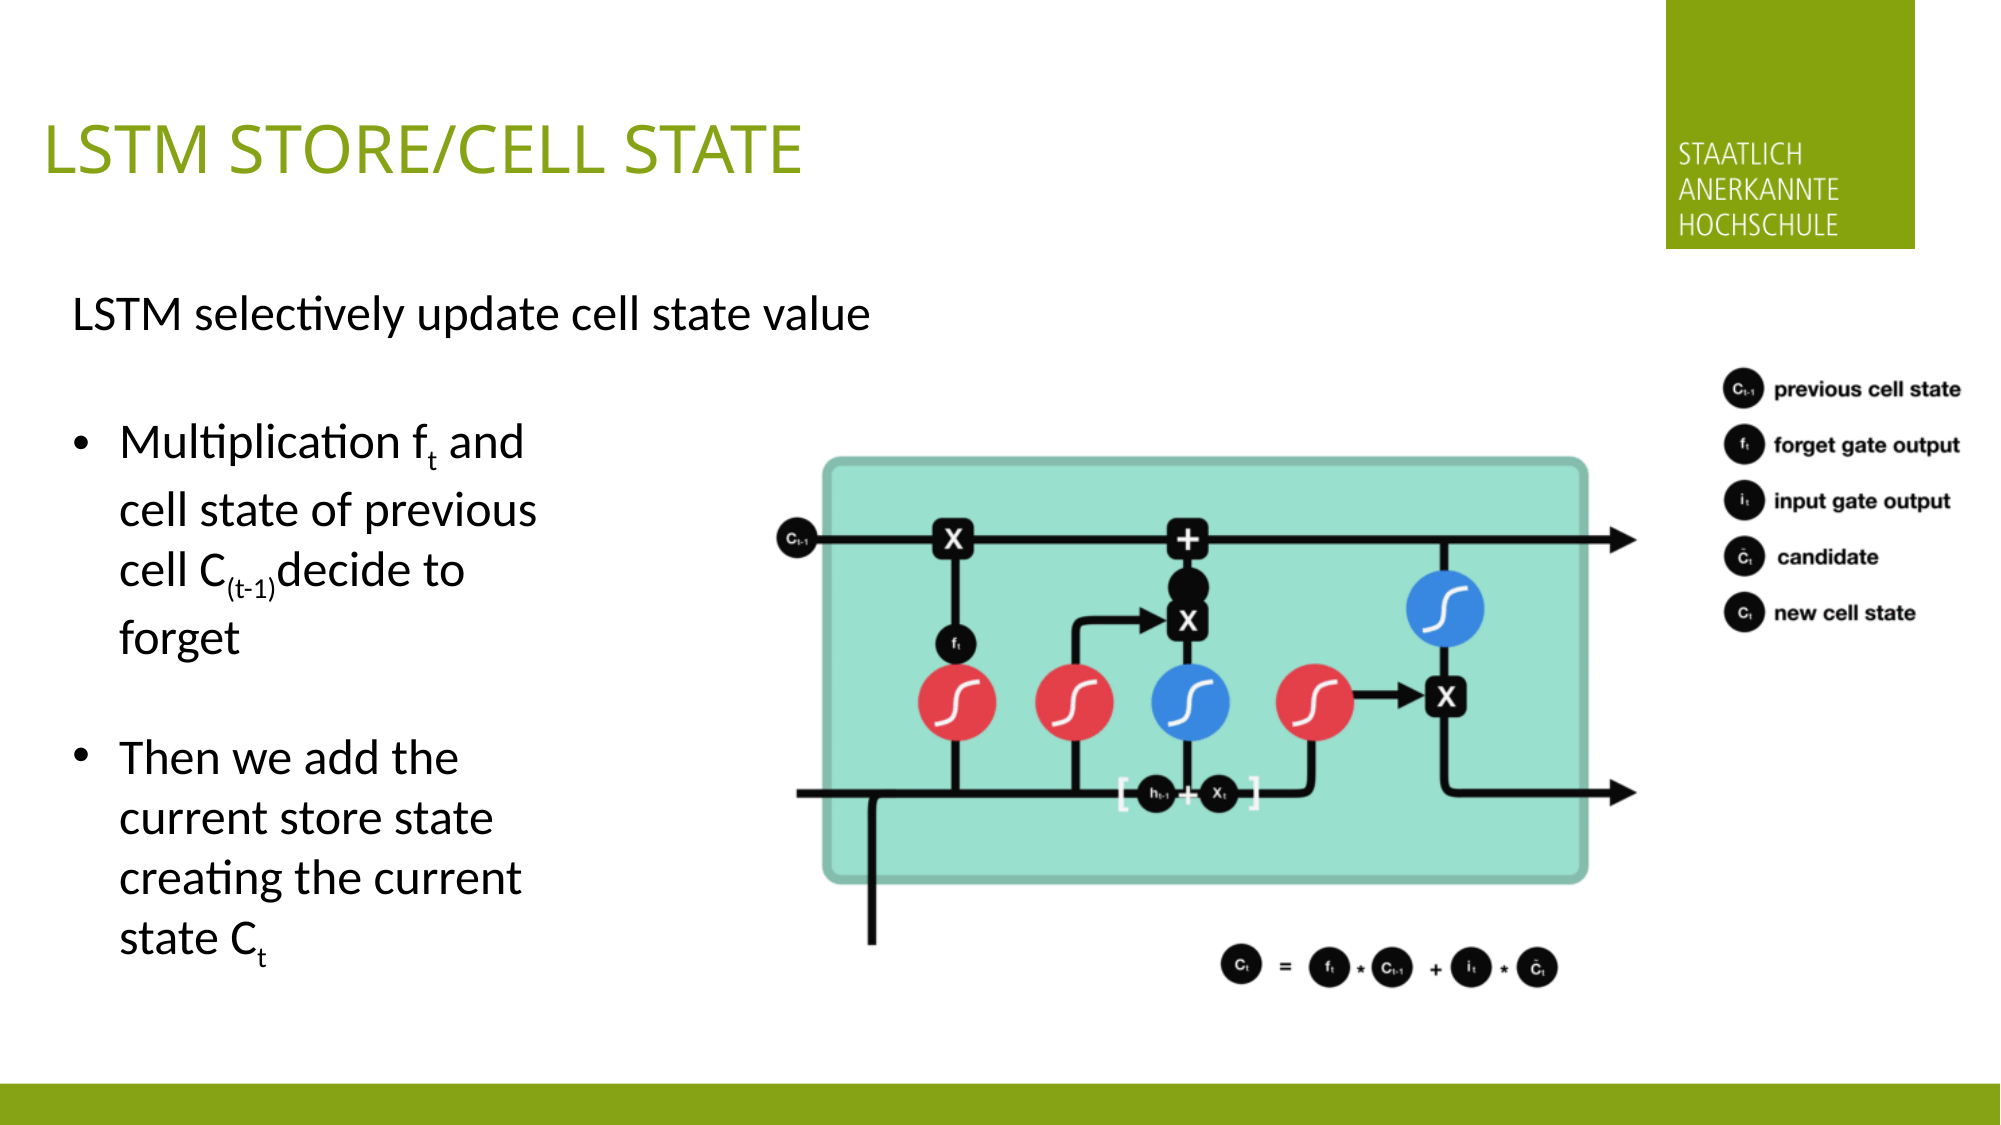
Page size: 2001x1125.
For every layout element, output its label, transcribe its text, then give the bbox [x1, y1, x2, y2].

text_box Multiplication ft and cell state of previous cell C(t-1)decide to forget Then we add the current store state creating the current state Ct [57, 400, 601, 981]
text_box LSTM selectively update cell state value [57, 273, 1648, 348]
picture [700, 348, 1979, 1022]
picture [1666, 0, 1915, 249]
title LSTM STORE/Cell State [27, 8, 1460, 195]
